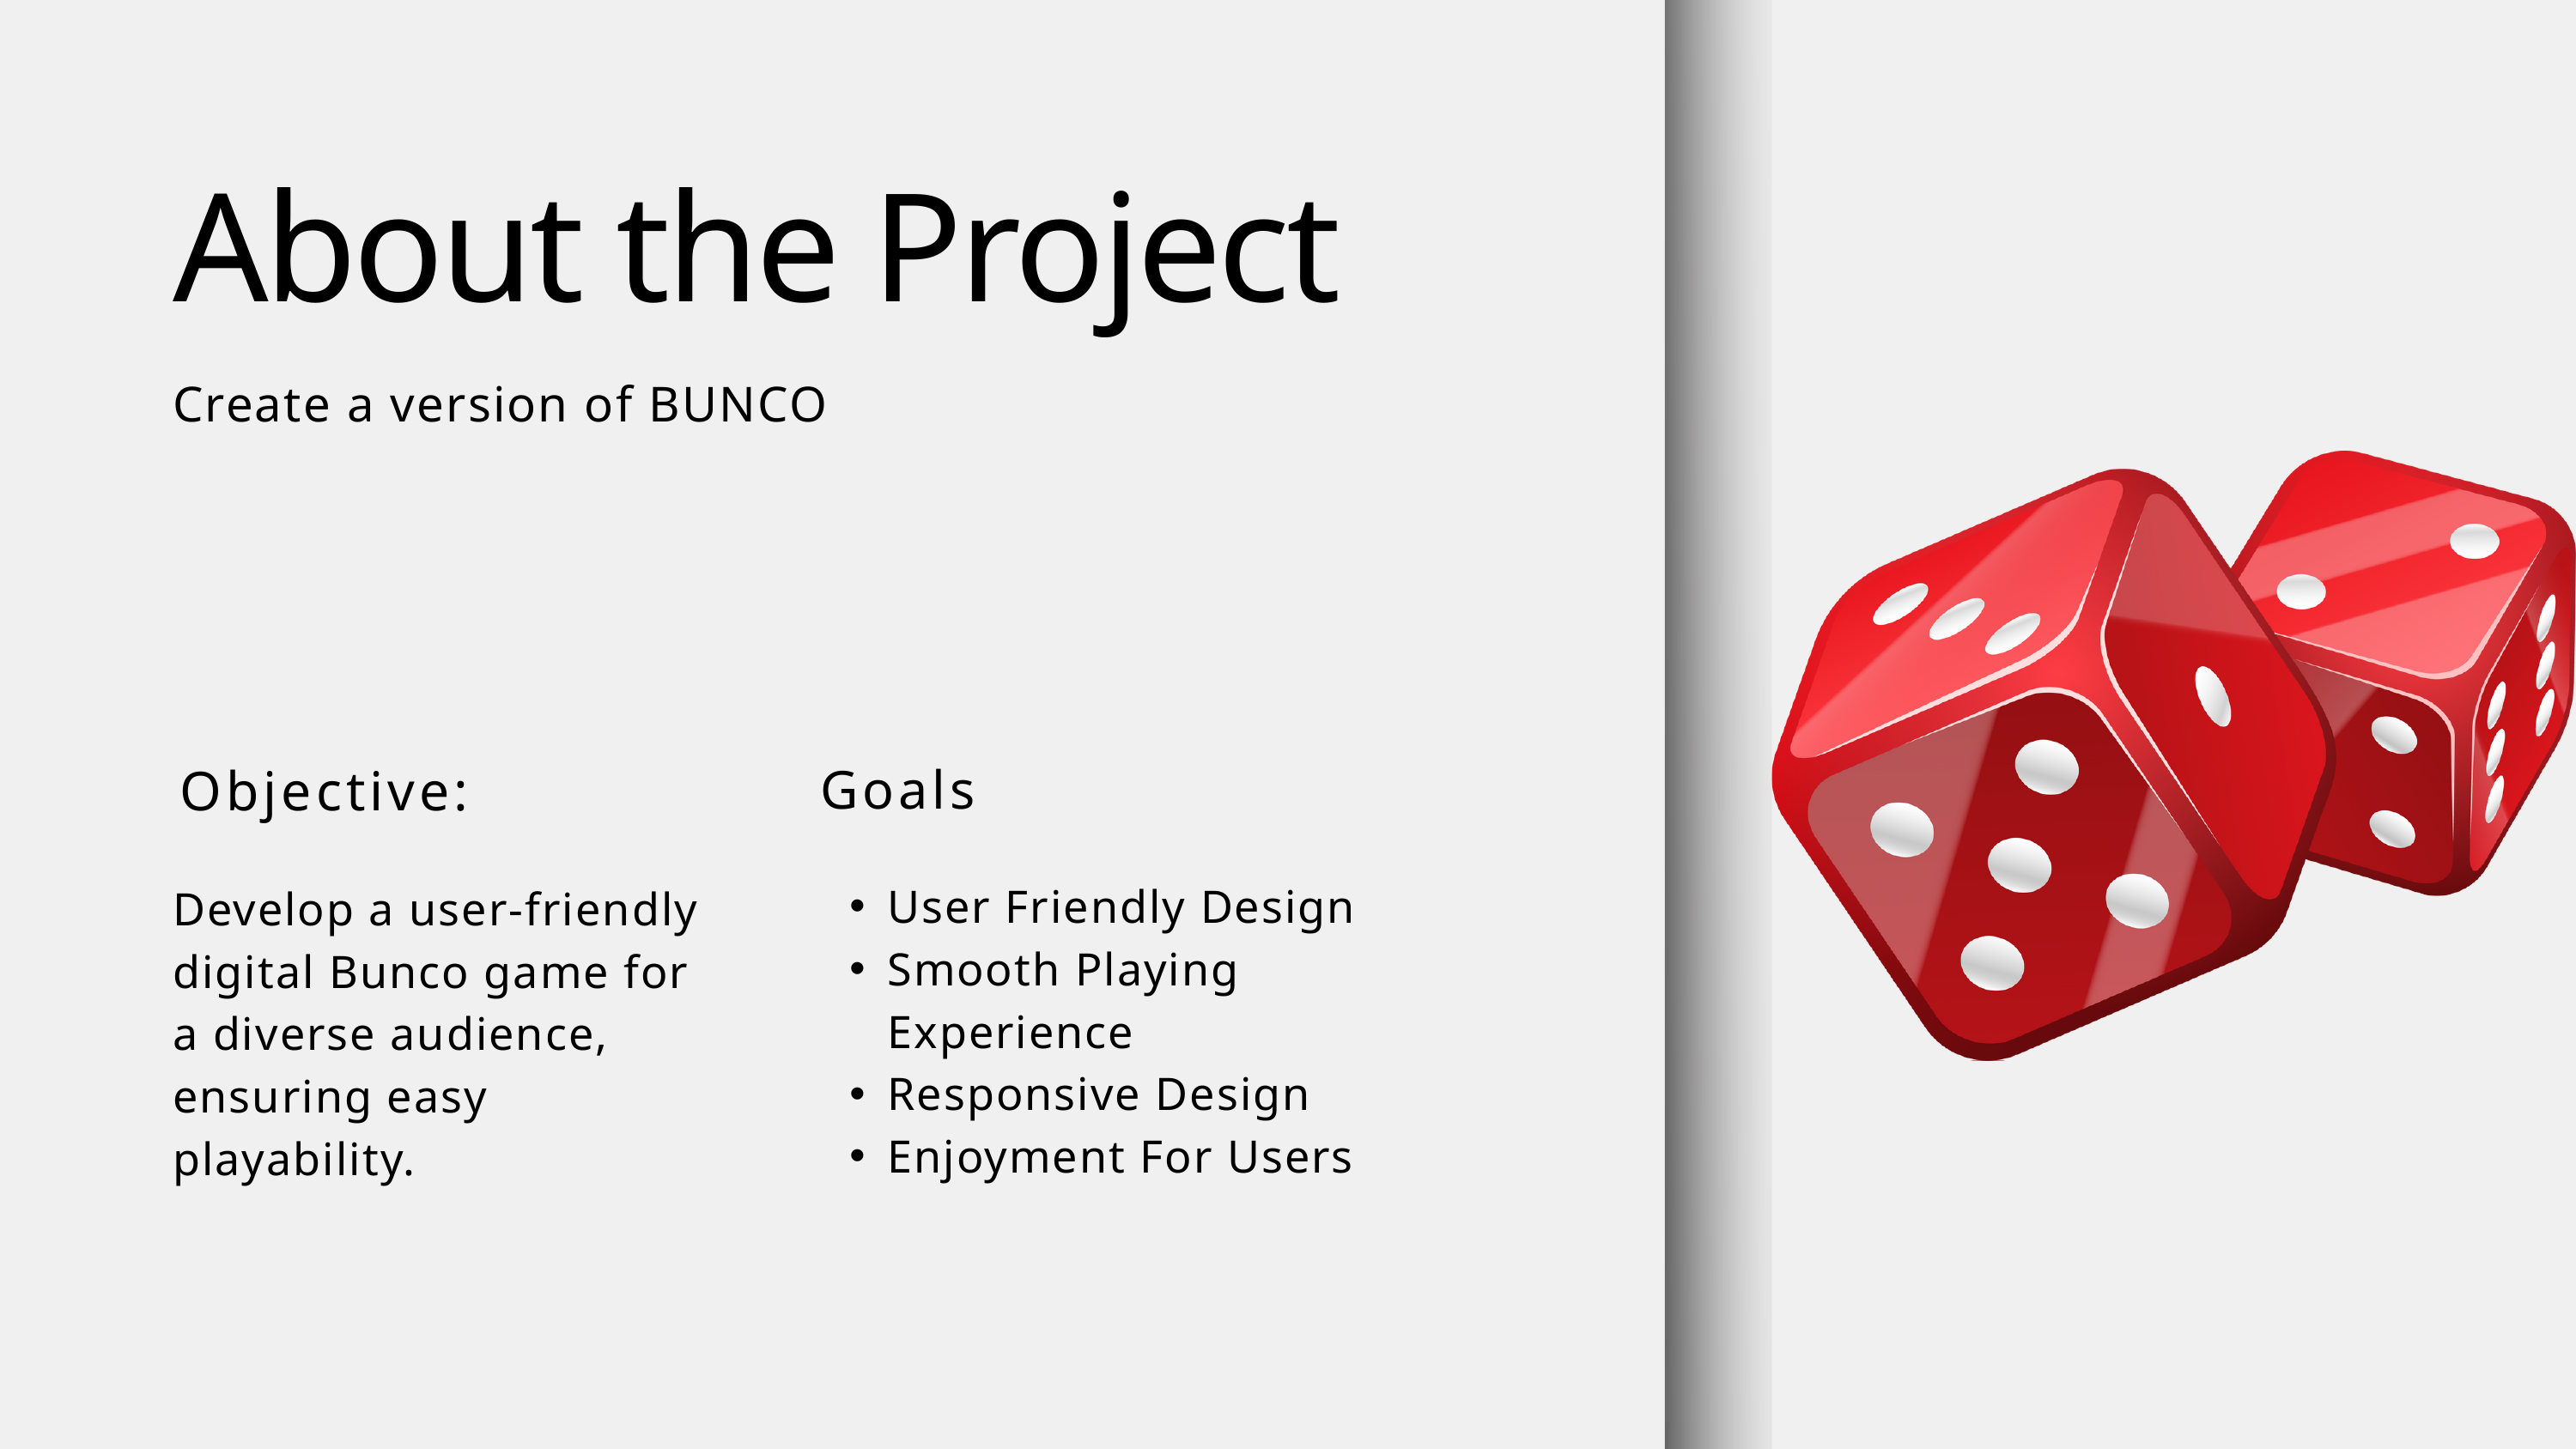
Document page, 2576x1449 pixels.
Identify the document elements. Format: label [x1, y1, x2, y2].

text_box [172, 755, 704, 1176]
text_box [1664, 0, 1772, 1449]
text_box [811, 755, 1476, 1112]
text_box [172, 144, 1451, 427]
text_box [1771, 451, 2576, 1061]
